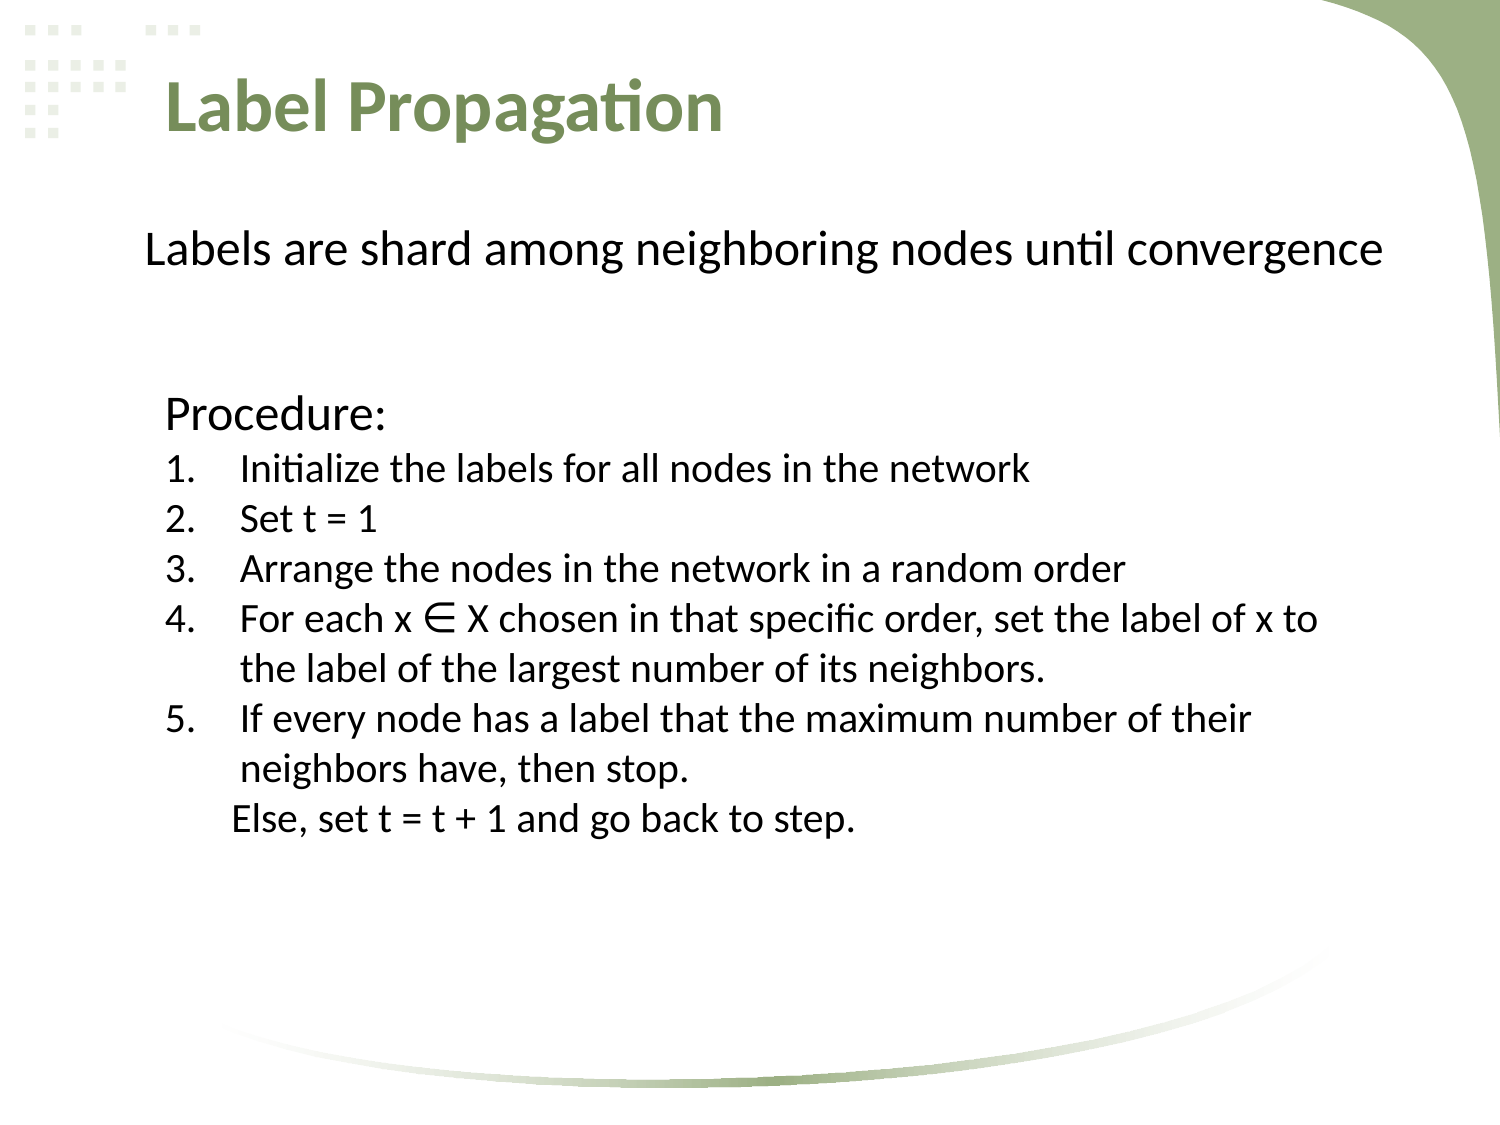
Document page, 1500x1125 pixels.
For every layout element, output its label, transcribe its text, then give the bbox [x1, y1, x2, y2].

text_box Labels are shard among neighboring nodes until convergence [129, 208, 1465, 283]
title Label Propagation [150, 7, 1500, 195]
text_box Procedure: Initialize the labels for all nodes in the network Set t = 1 Arrange the nodes in the network in a random order For each x ∈ X chosen in that specific order, set the label of x to the label of the largest number of its neighbors. If every node has a label that the maximum number of their neighbors have, then stop. Else, set t = t + 1 and go back to step. [149, 373, 1349, 849]
